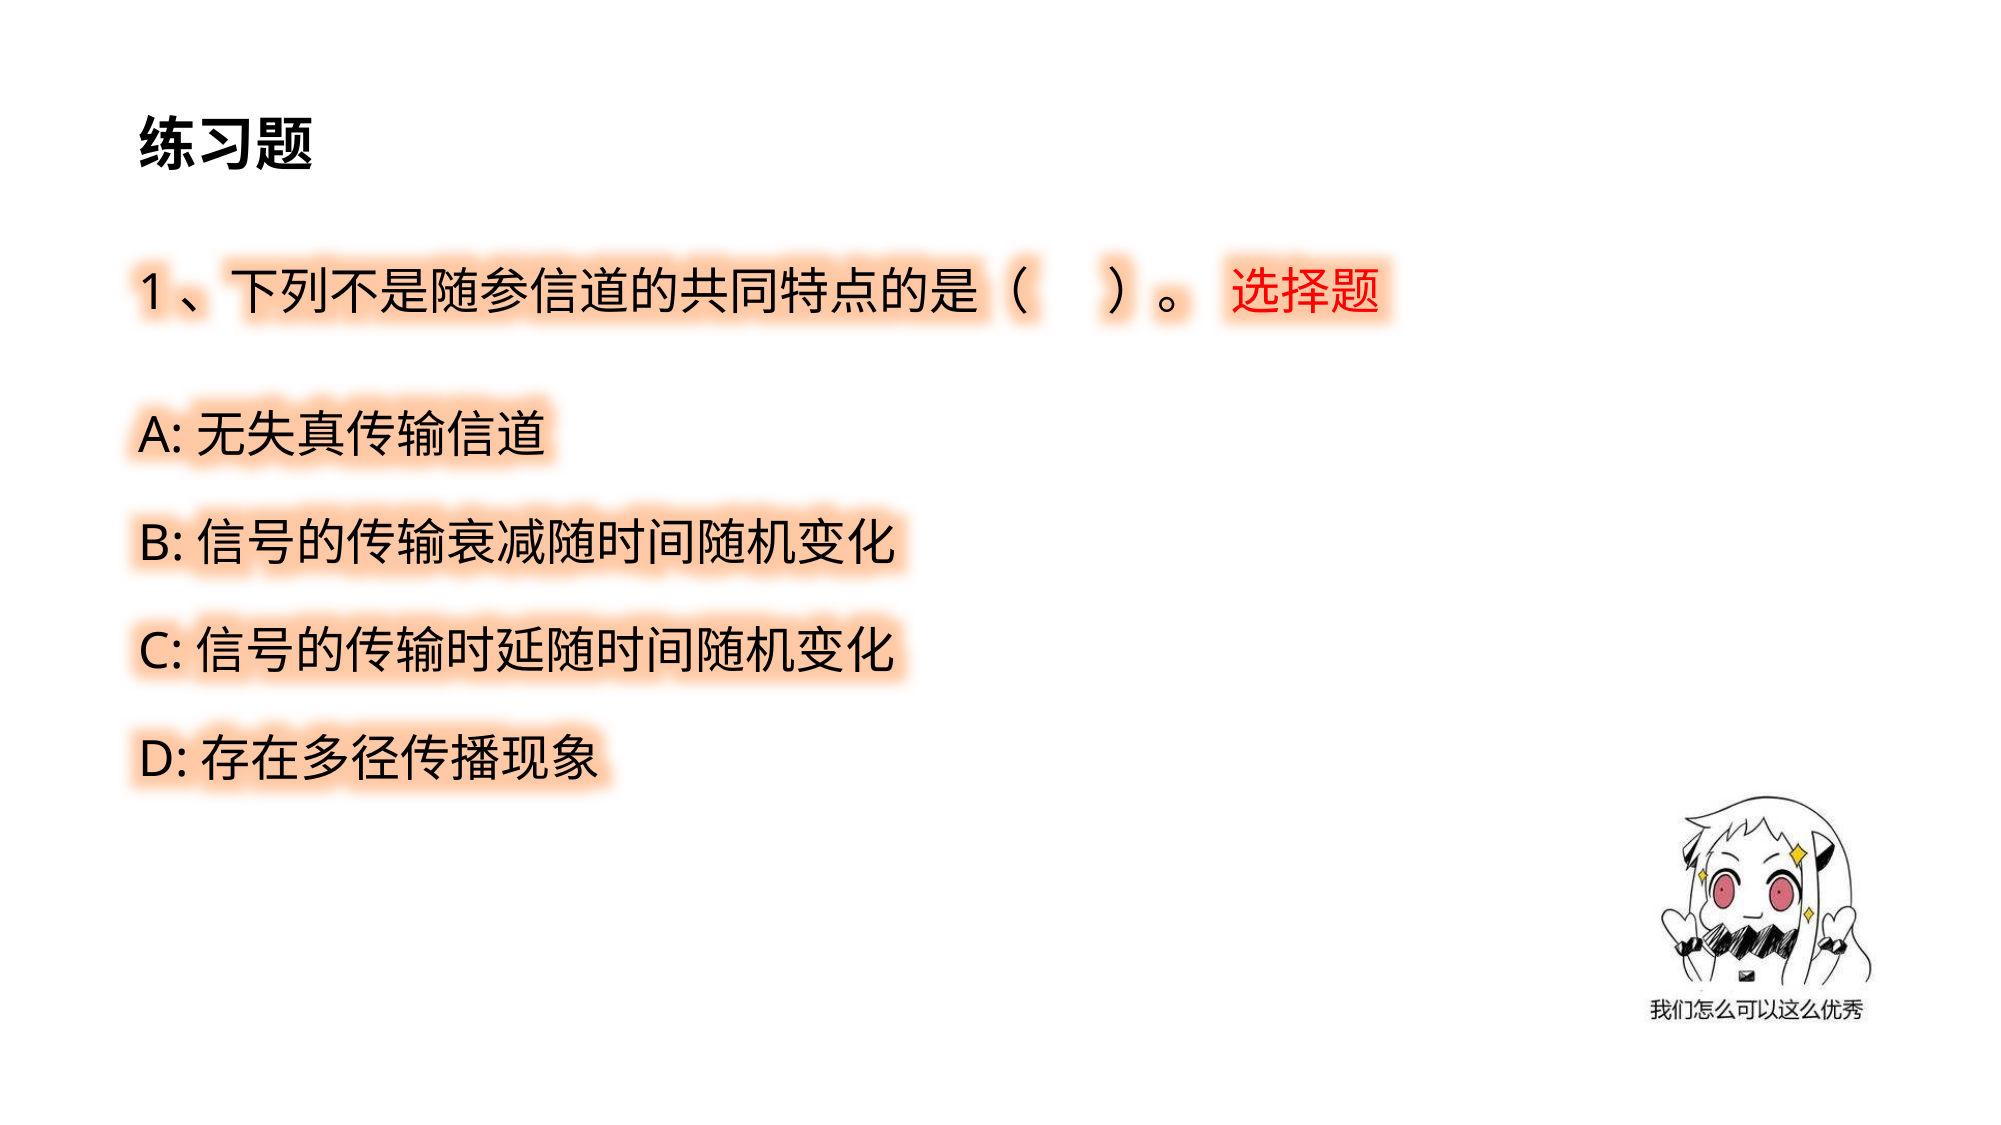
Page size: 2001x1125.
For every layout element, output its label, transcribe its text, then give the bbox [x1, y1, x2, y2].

text_box 物理层 [113, 212, 1847, 1055]
text_box 1、下列不是随参信道的共同特点的是（ ）。 选择题 A:无失真传输信道 B:信号的传输衰减随时间随机变化 C:信号的传输时延随时间随机变化 D:存在多径传播现象 [120, 219, 1839, 1047]
picture [1628, 783, 1892, 1047]
text_box 练习题 [120, 97, 1568, 187]
table_cell 0 [117, 216, 1843, 1051]
